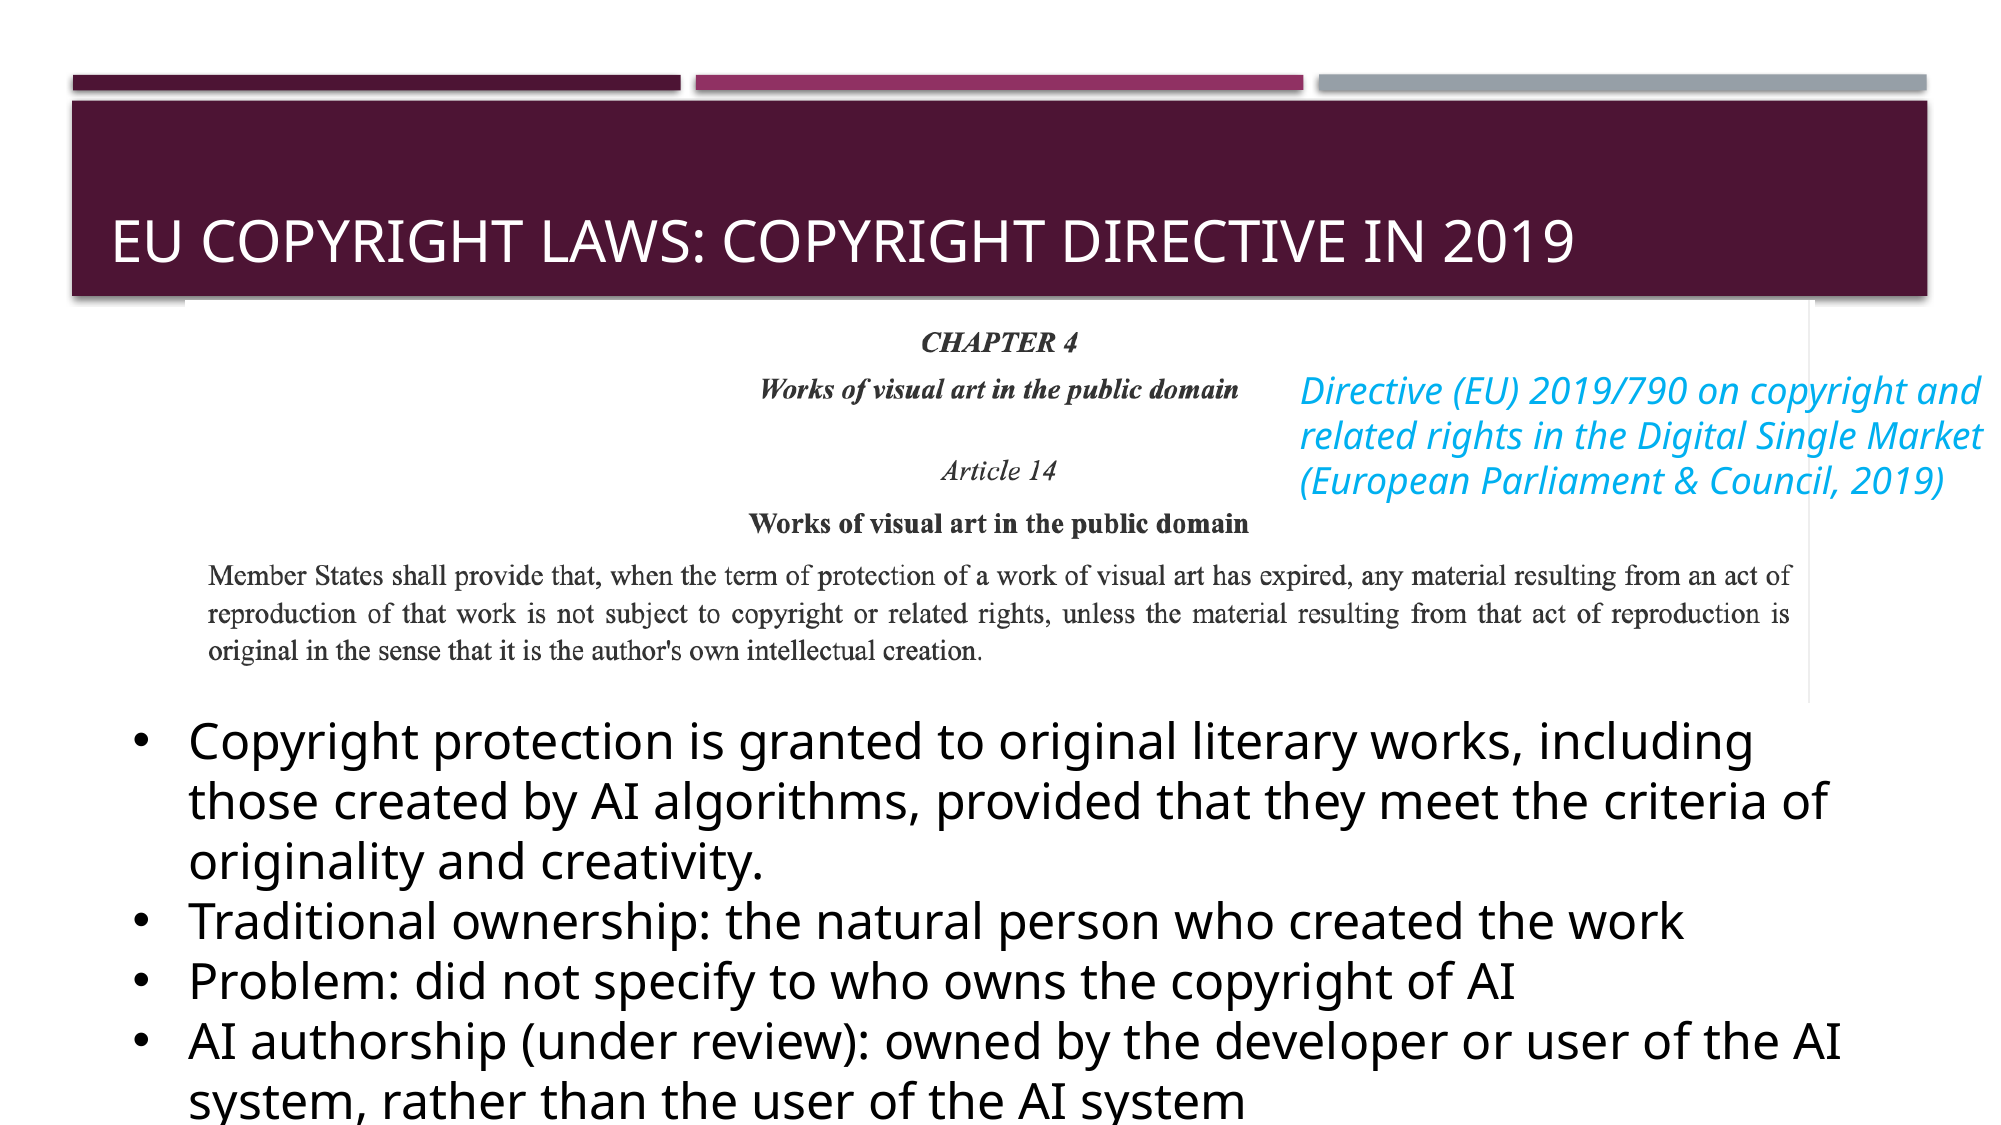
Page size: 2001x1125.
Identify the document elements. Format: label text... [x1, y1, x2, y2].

picture [185, 299, 1815, 703]
title EU copyright laws: COPYRIGHT DIRECTIVE IN 2019 [95, 115, 1905, 282]
text_box Directive (EU) 2019/790 on copyright and related rights in the Digital Single Market (European Parliament & Council, 2019) [1822, 359, 2000, 510]
text_box Copyright protection is granted to original literary works, including those created by AI algorithms, provided that they meet the criteria of originality and creativity. Traditional ownership: the natural person who created the work Problem: did not specify to who owns the copyright of AI AI authorship (under review): owned by the developer or user of the AI system, rather than the user of the AI system [117, 702, 1905, 1125]
